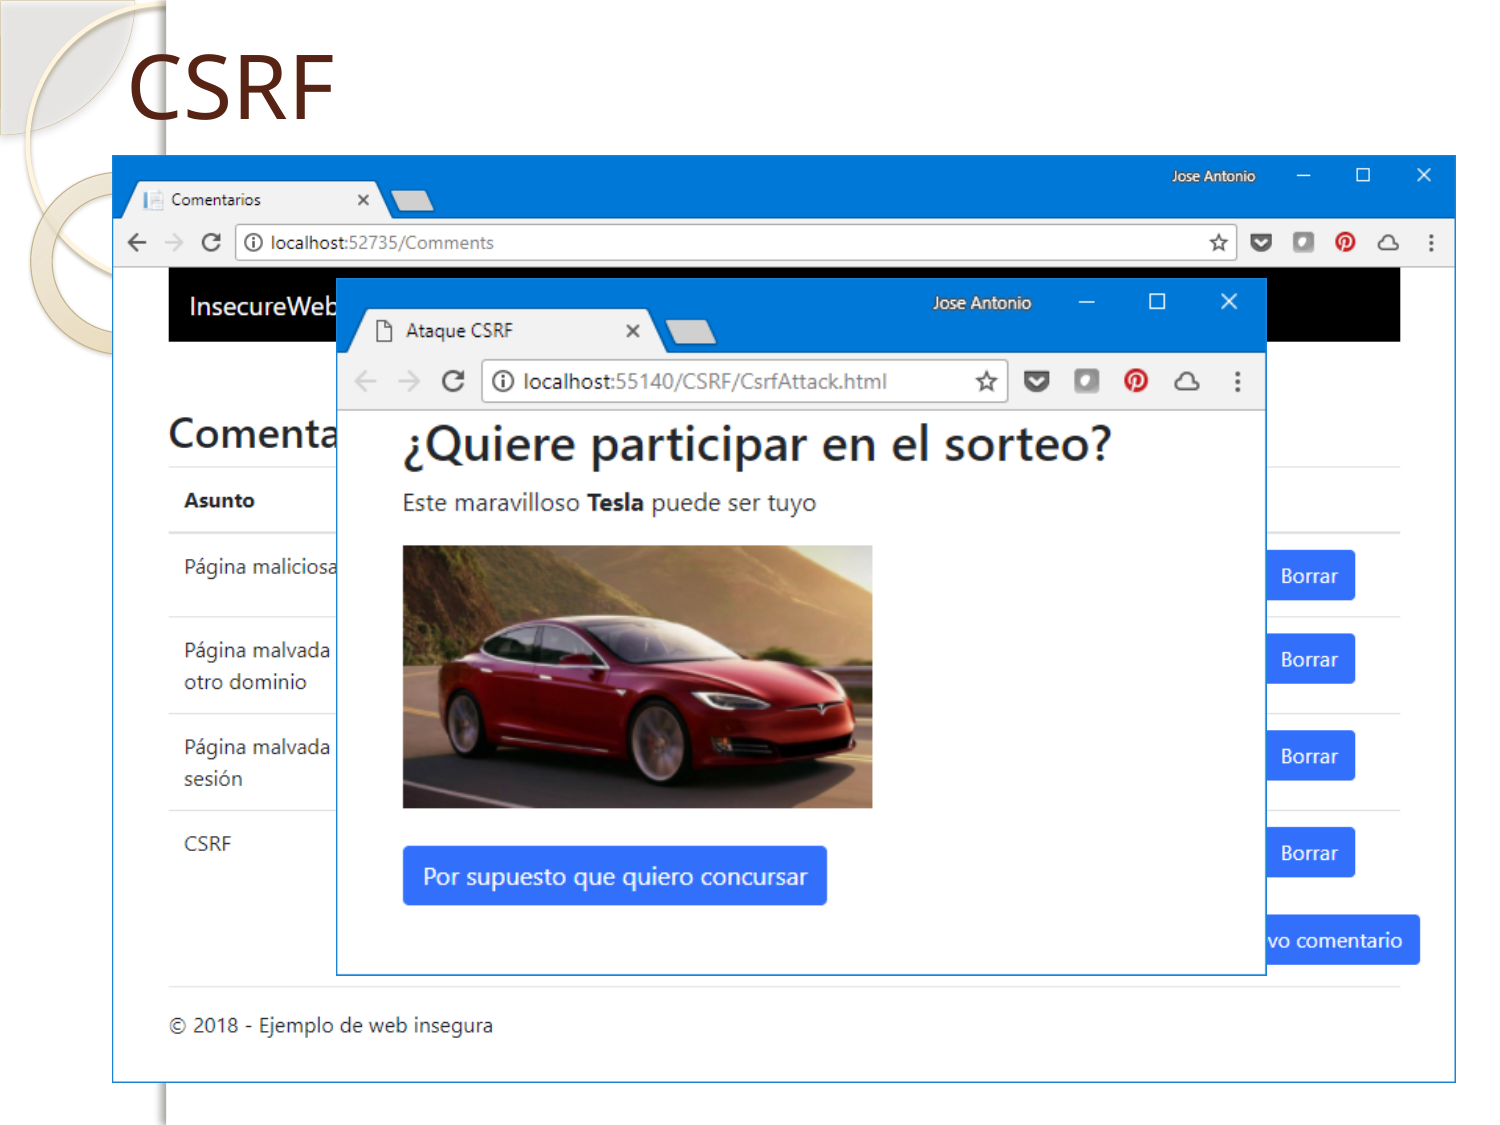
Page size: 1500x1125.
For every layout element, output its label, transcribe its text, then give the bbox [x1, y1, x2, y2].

picture [111, 155, 1457, 1083]
title CSRF [112, 7, 1483, 145]
